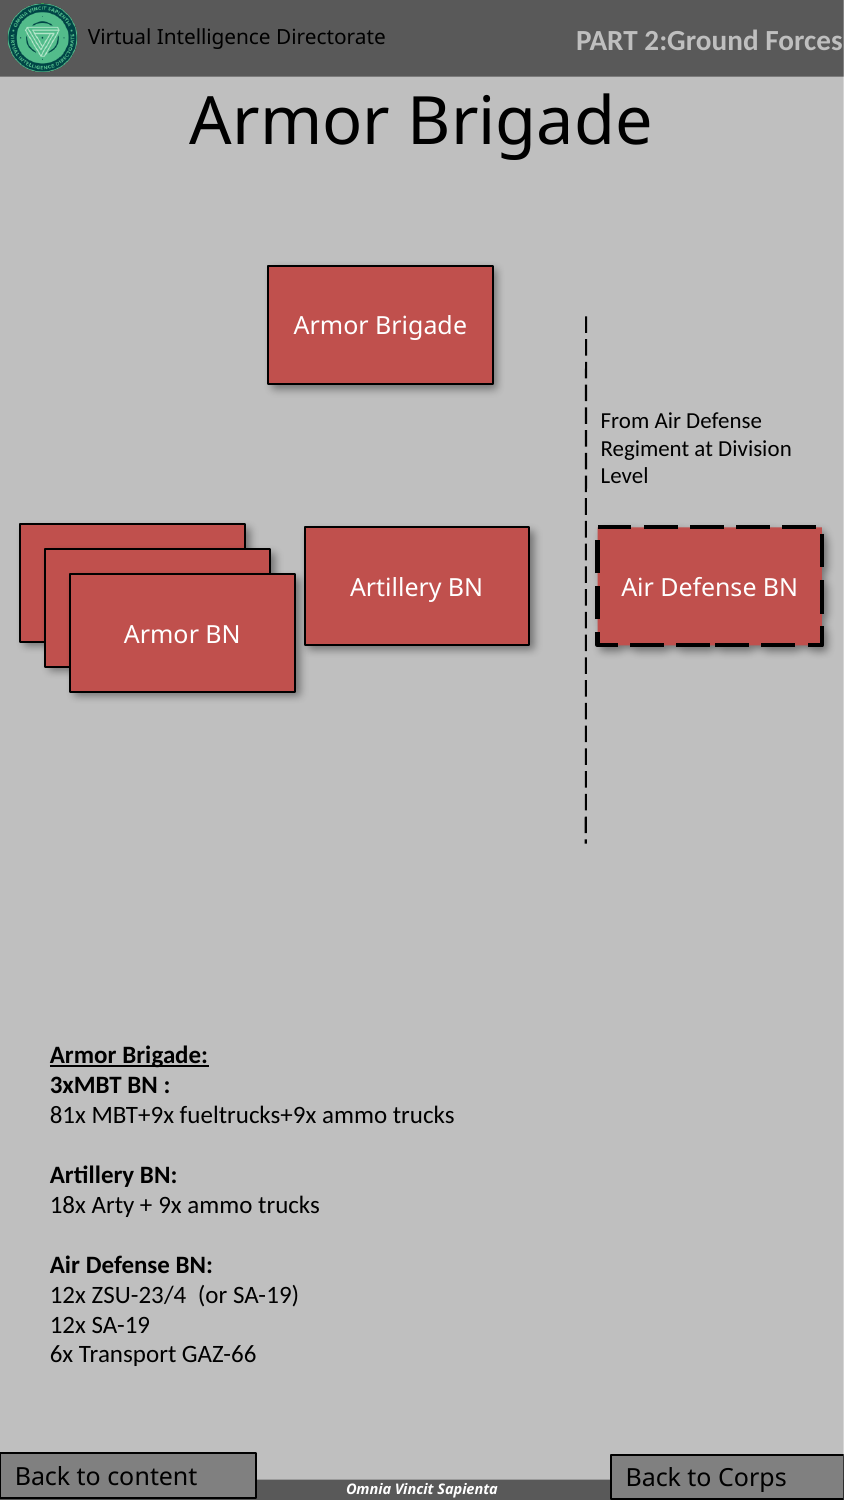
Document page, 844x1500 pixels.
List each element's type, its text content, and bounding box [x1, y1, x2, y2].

text_box Air Defense BN [595, 525, 824, 578]
text_box Armor BN [18, 522, 247, 644]
title Armor Brigade [0, 76, 844, 160]
text_box Artillery BN [303, 525, 531, 647]
text_box Transport GAZ-66 [325, 582, 531, 586]
text_box Armor Brigade [266, 264, 495, 386]
text_box From Air Defense Regiment at Division Level [585, 398, 844, 496]
picture [1, 1, 82, 74]
text_box Air Defense BN [595, 590, 824, 647]
text_box Back to content [0, 1453, 257, 1498]
text_box Armor BN [68, 572, 297, 694]
text_box Back to Corps [610, 1454, 844, 1500]
text_box Armor Brigade: 3xMBT BN : 81x MBT+9x fueltrucks+9x ammo trucks Artillery BN: 18x Arty + 9x ammo trucks Air Defense BN: 12x ZSU-23/4 (or SA-19) 12x SA-19 6x Transport GAZ-66 [35, 1031, 680, 1406]
text_box PART 2:Ground Forces [551, 0, 844, 76]
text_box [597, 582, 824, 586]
text_box Armor BN [43, 547, 272, 669]
